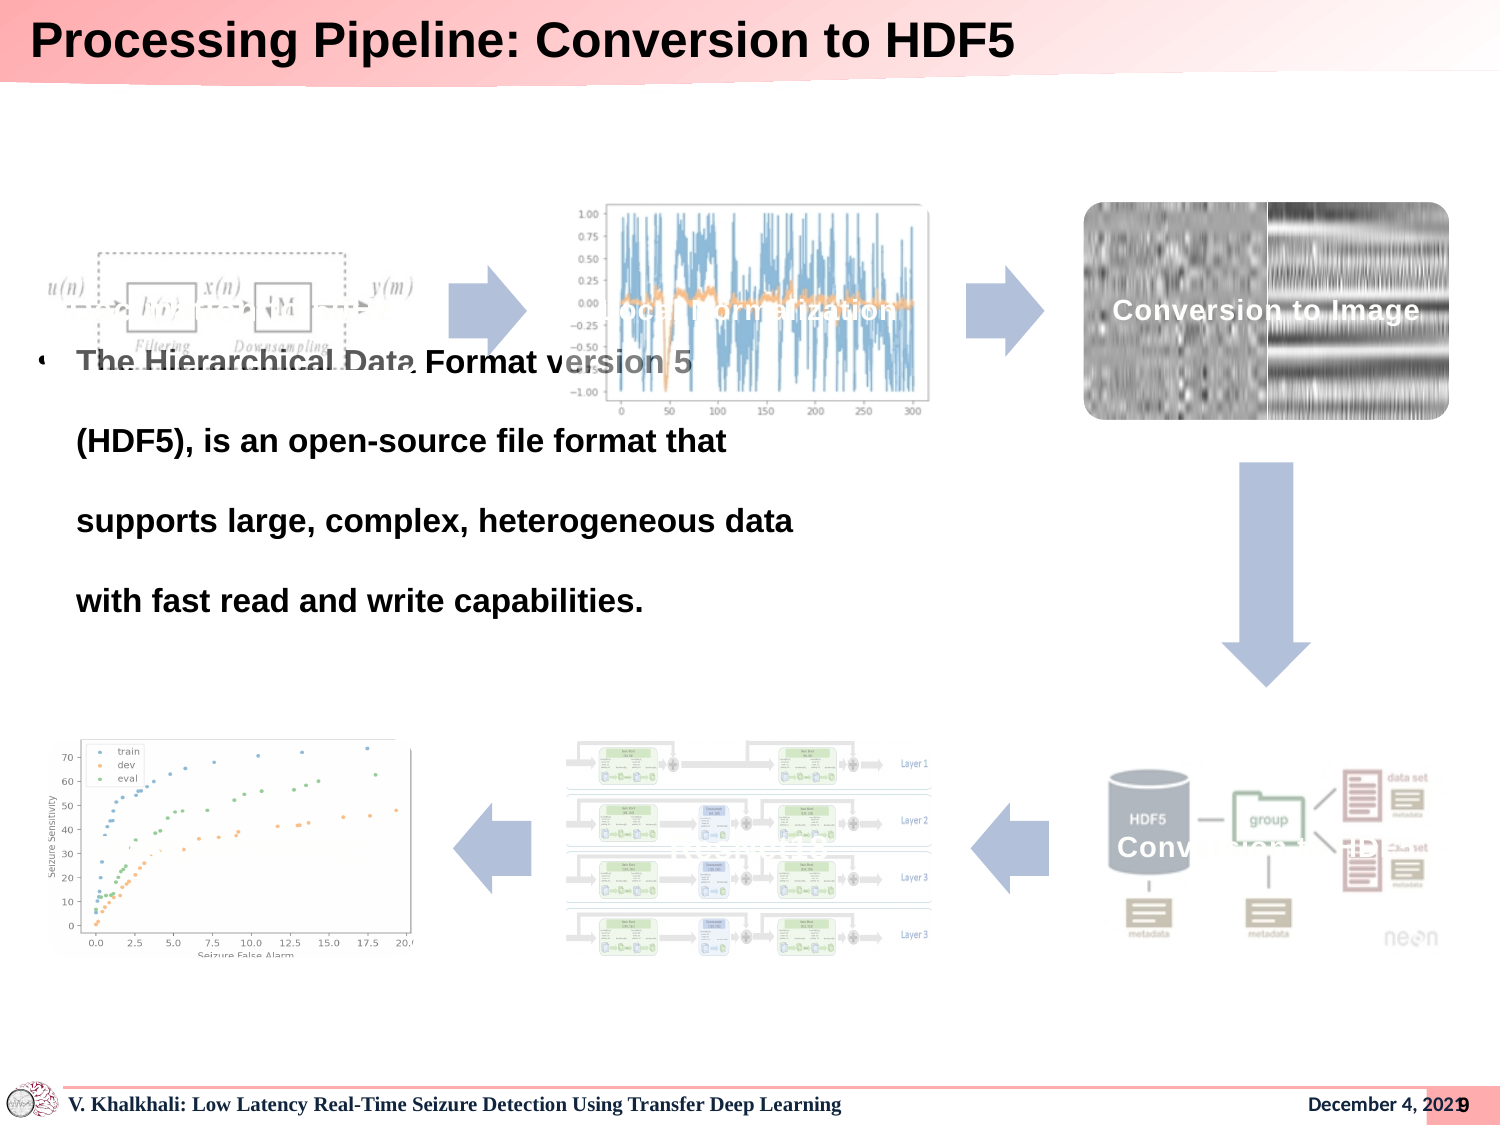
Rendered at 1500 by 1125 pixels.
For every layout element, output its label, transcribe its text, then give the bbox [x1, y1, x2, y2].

text_box The Hierarchical Data Format version 5 (HDF5), is an open-source file format that supports large, complex, heterogeneous data with fast read and write capabilities. [37, 299, 800, 673]
text_box [966, 265, 1045, 357]
text_box Conversion to HDF5 [1079, 735, 1454, 962]
text_box Local Normalization [561, 197, 936, 424]
text_box [1221, 462, 1312, 688]
text_box Conversion to Image [1079, 197, 1454, 424]
text_box [452, 802, 532, 895]
picture [6, 1081, 59, 1118]
title Processing Pipeline: Conversion to HDF5 [0, 0, 1500, 75]
text_box [970, 802, 1049, 895]
text_box Decimation to 50Hz [44, 247, 419, 375]
text_box [448, 265, 527, 357]
text_box Postprocessing [44, 735, 419, 962]
text_box ResNet18 [561, 735, 936, 962]
